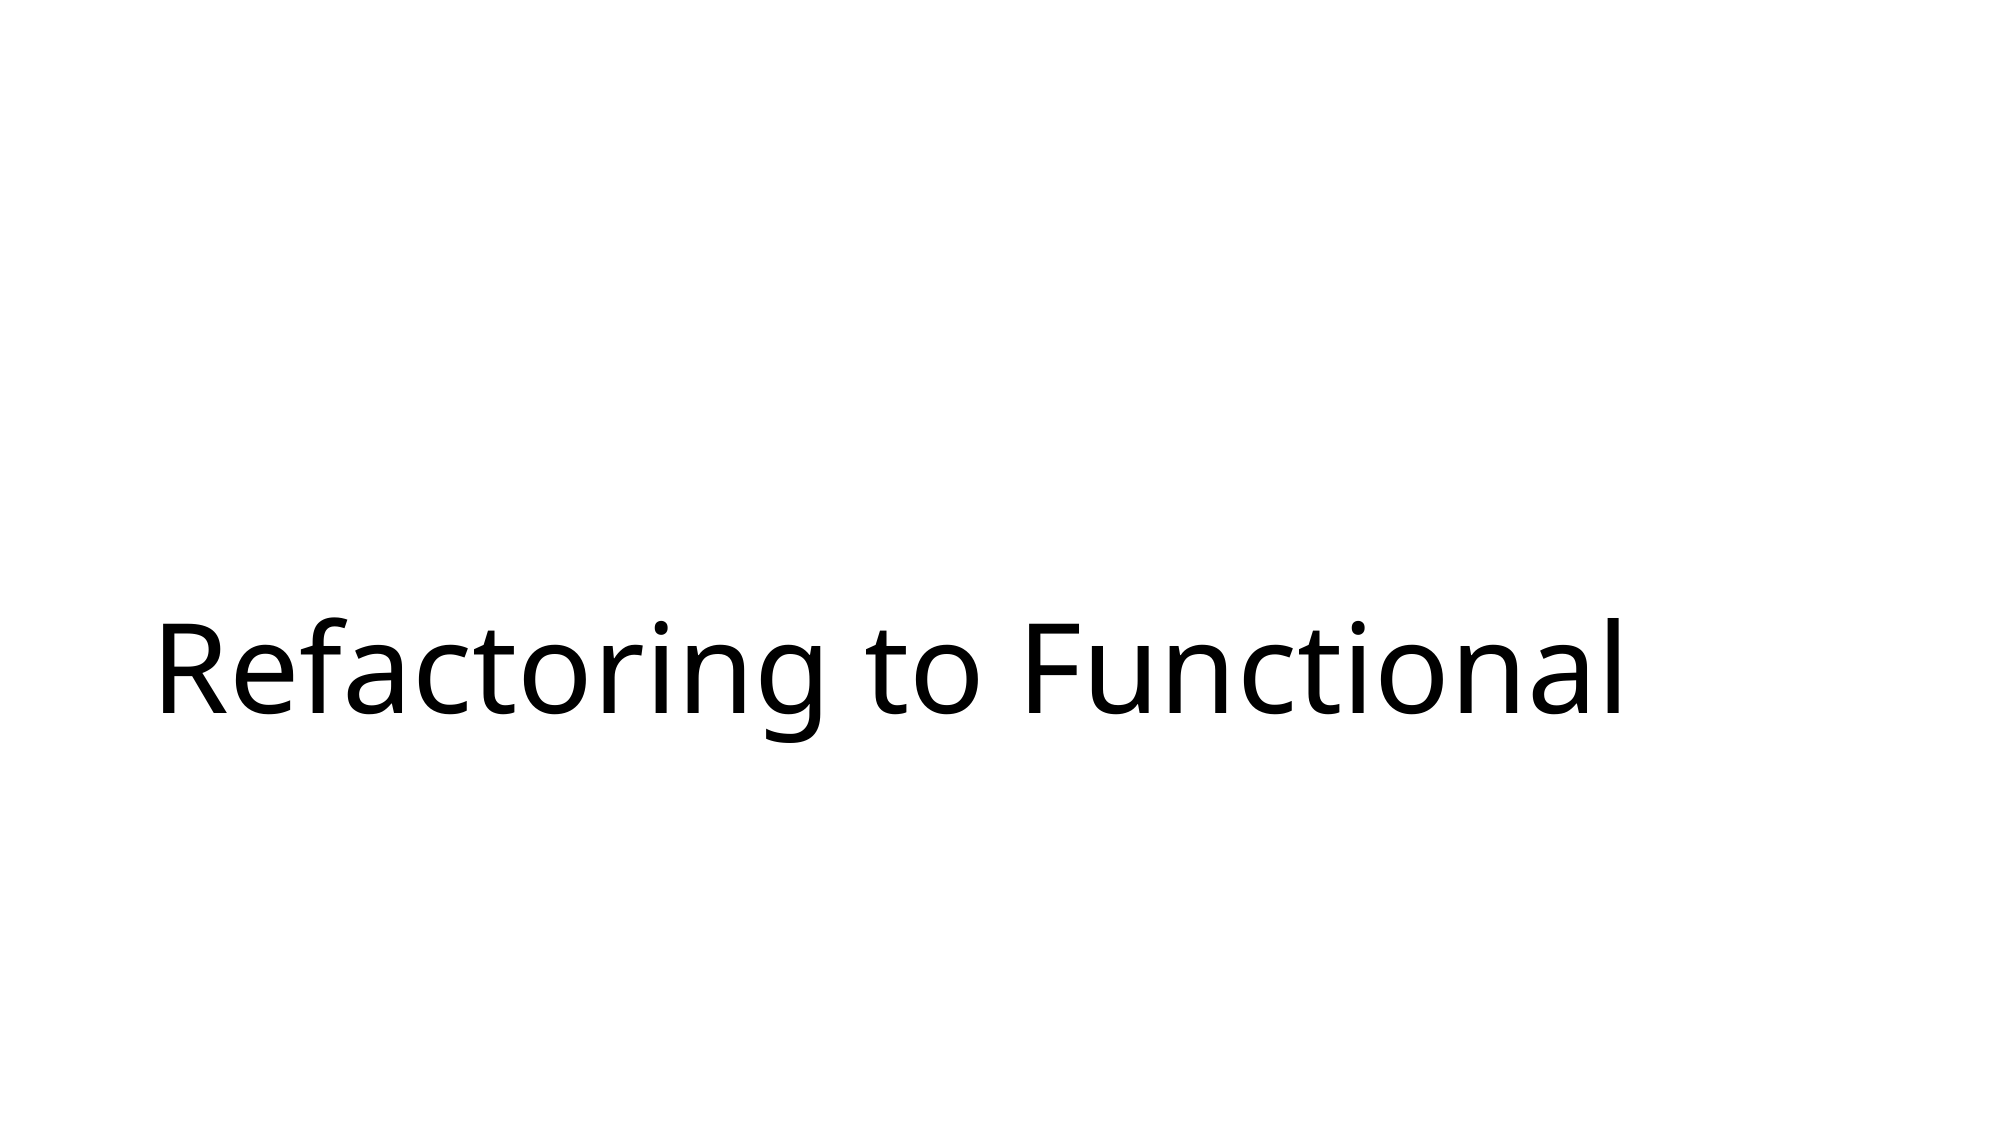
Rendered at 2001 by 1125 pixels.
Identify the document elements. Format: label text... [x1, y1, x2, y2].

title Refactoring to Functional [136, 280, 1862, 749]
